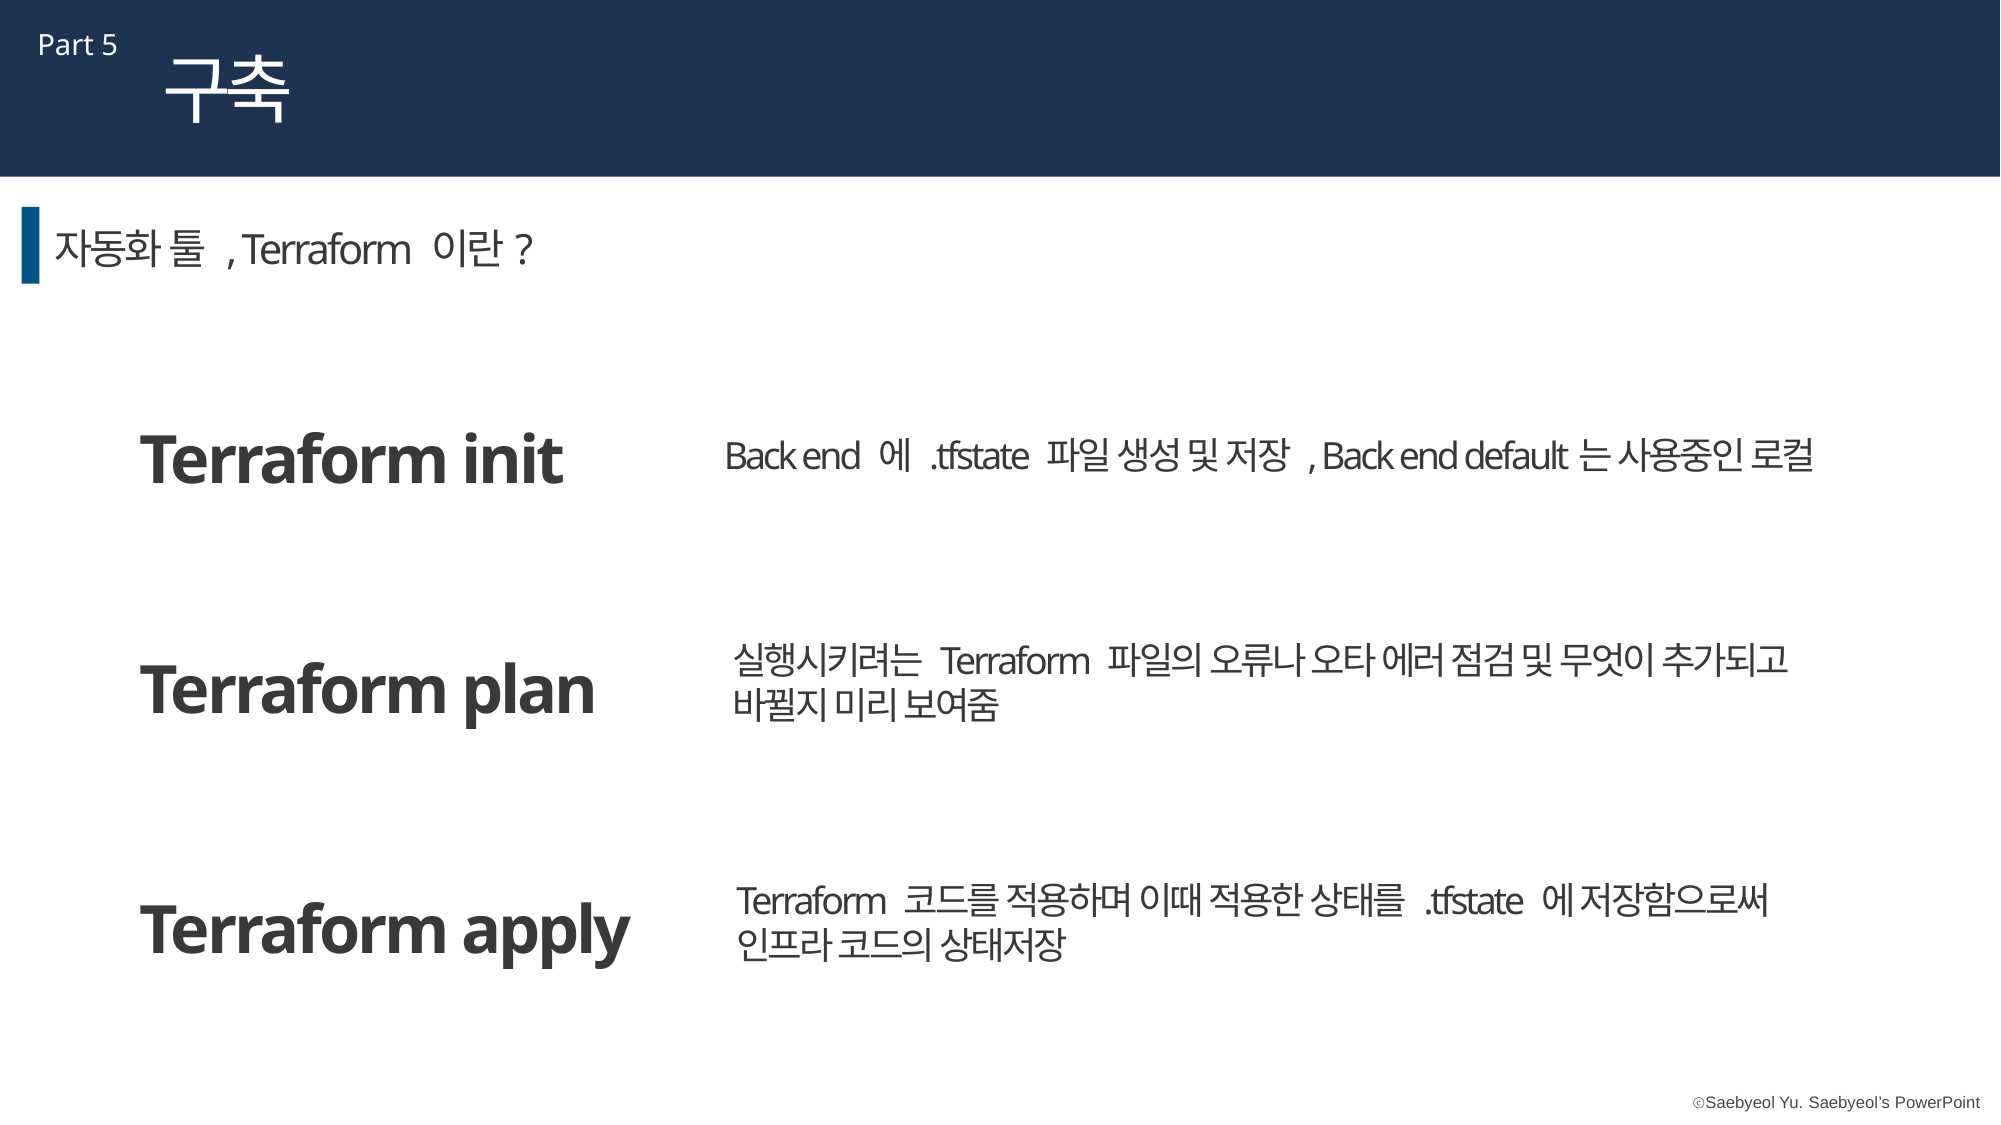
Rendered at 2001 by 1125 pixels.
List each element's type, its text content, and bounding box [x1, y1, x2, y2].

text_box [124, 869, 1875, 976]
text_box [21, 206, 40, 285]
text_box 구축 [147, 35, 309, 140]
text_box Part 5 [22, 19, 141, 69]
text_box [0, 0, 2000, 178]
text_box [124, 629, 1875, 736]
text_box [124, 409, 1875, 506]
text_box 자동화 툴 , Terraform 이란? [39, 215, 924, 281]
